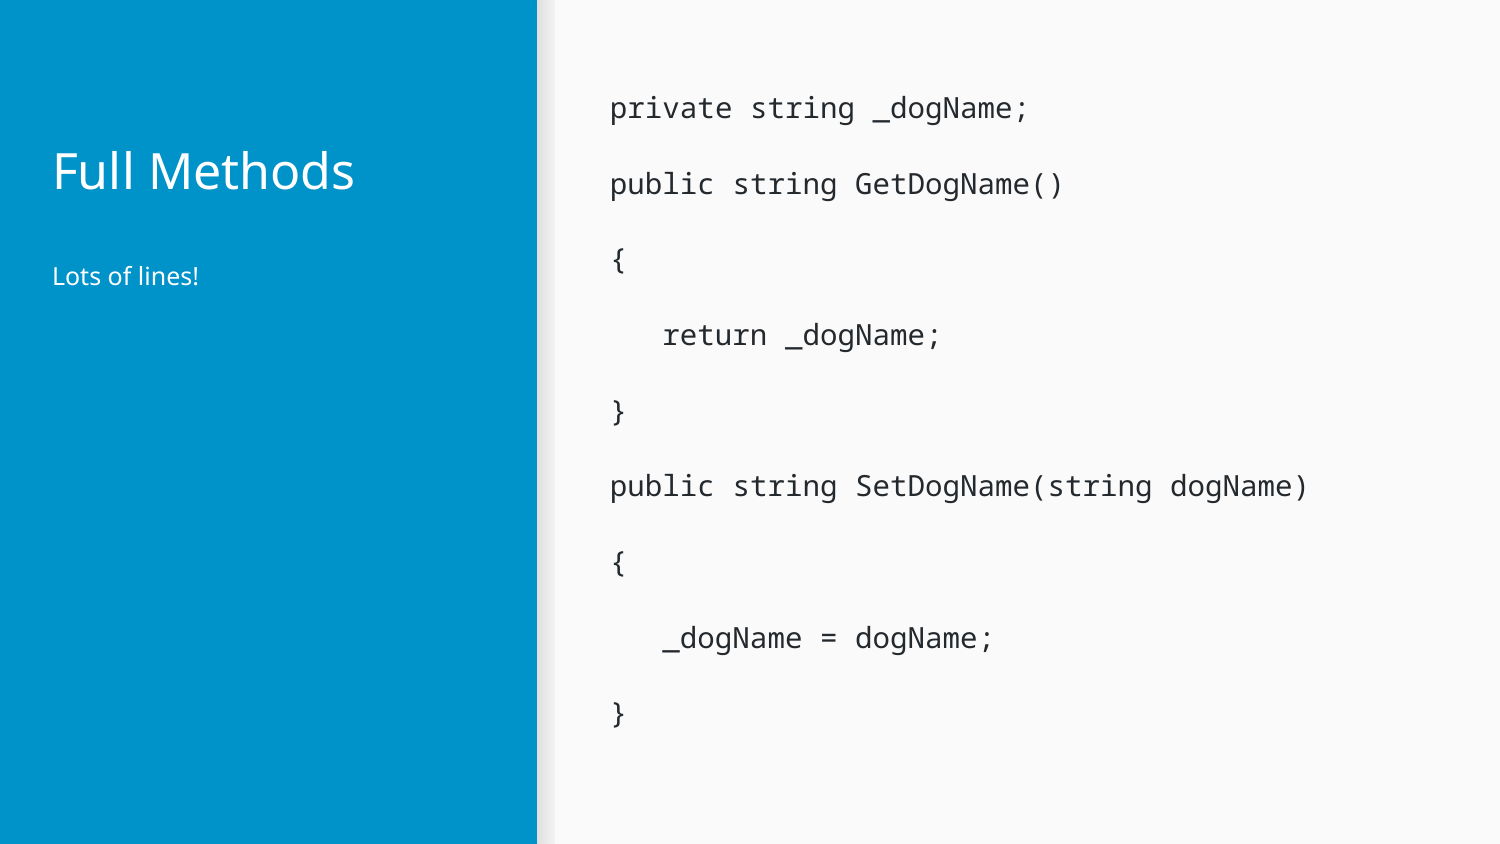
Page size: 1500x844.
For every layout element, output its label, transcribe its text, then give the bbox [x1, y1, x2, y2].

title Full Methods [37, 58, 498, 216]
list Lots of lines! [37, 240, 498, 760]
list private string _dogName; public string GetDogName() { return _dogName; } public string SetDogName(string dogName) { _dogName = dogName; } [595, 58, 1438, 771]
